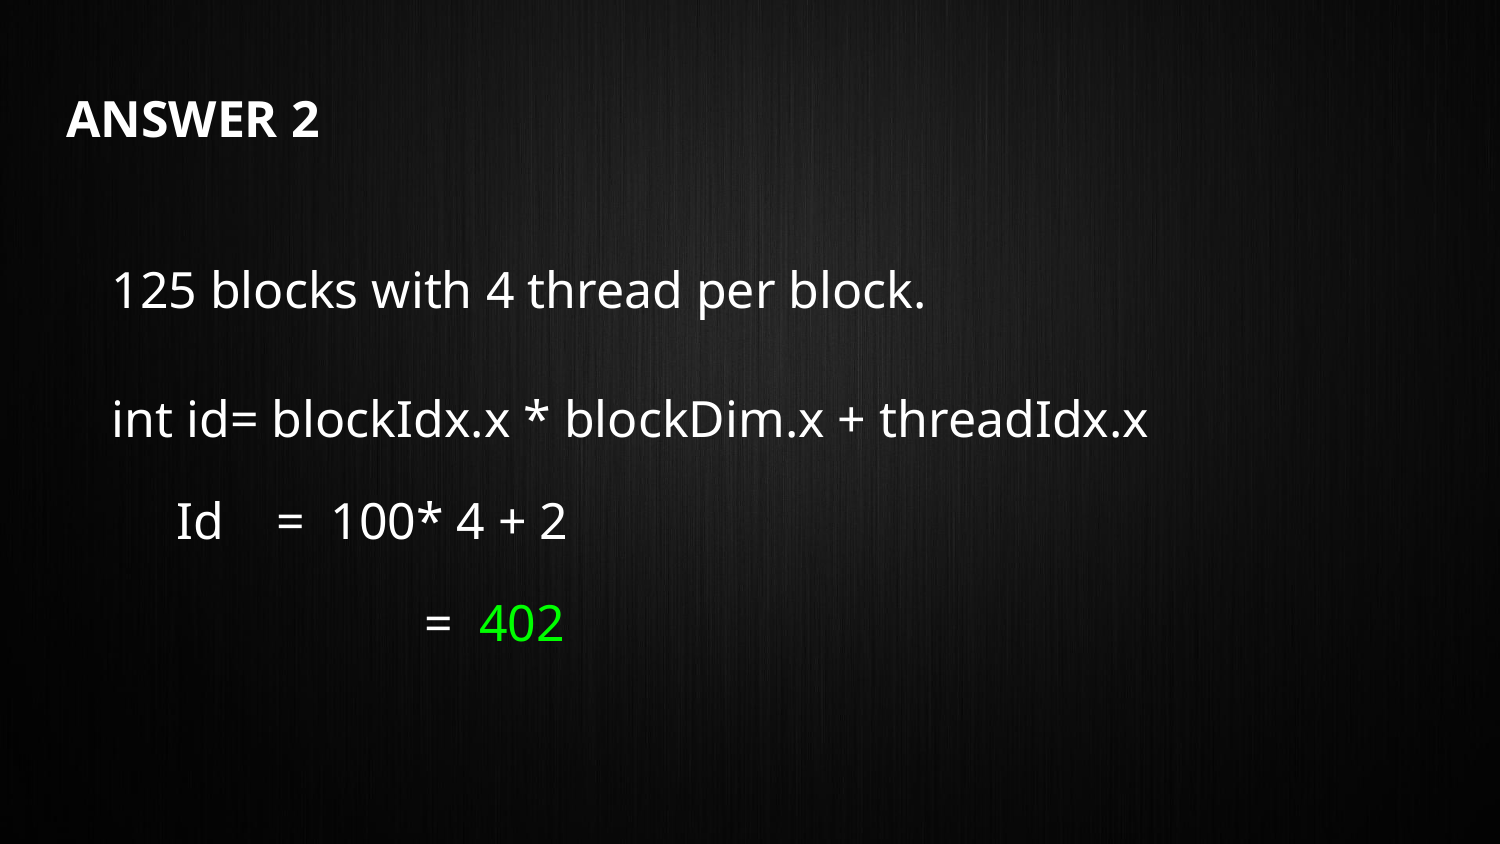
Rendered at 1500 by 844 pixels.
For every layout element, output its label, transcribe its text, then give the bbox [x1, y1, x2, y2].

text_box 125 blocks with 4 thread per block. int id= blockIdx.x * blockDim.x + threadIdx.x Id = 100* 4 + 2 = 402 [96, 243, 1398, 724]
title ANSWER 2 [51, 72, 1449, 167]
picture [0, 0, 1500, 844]
